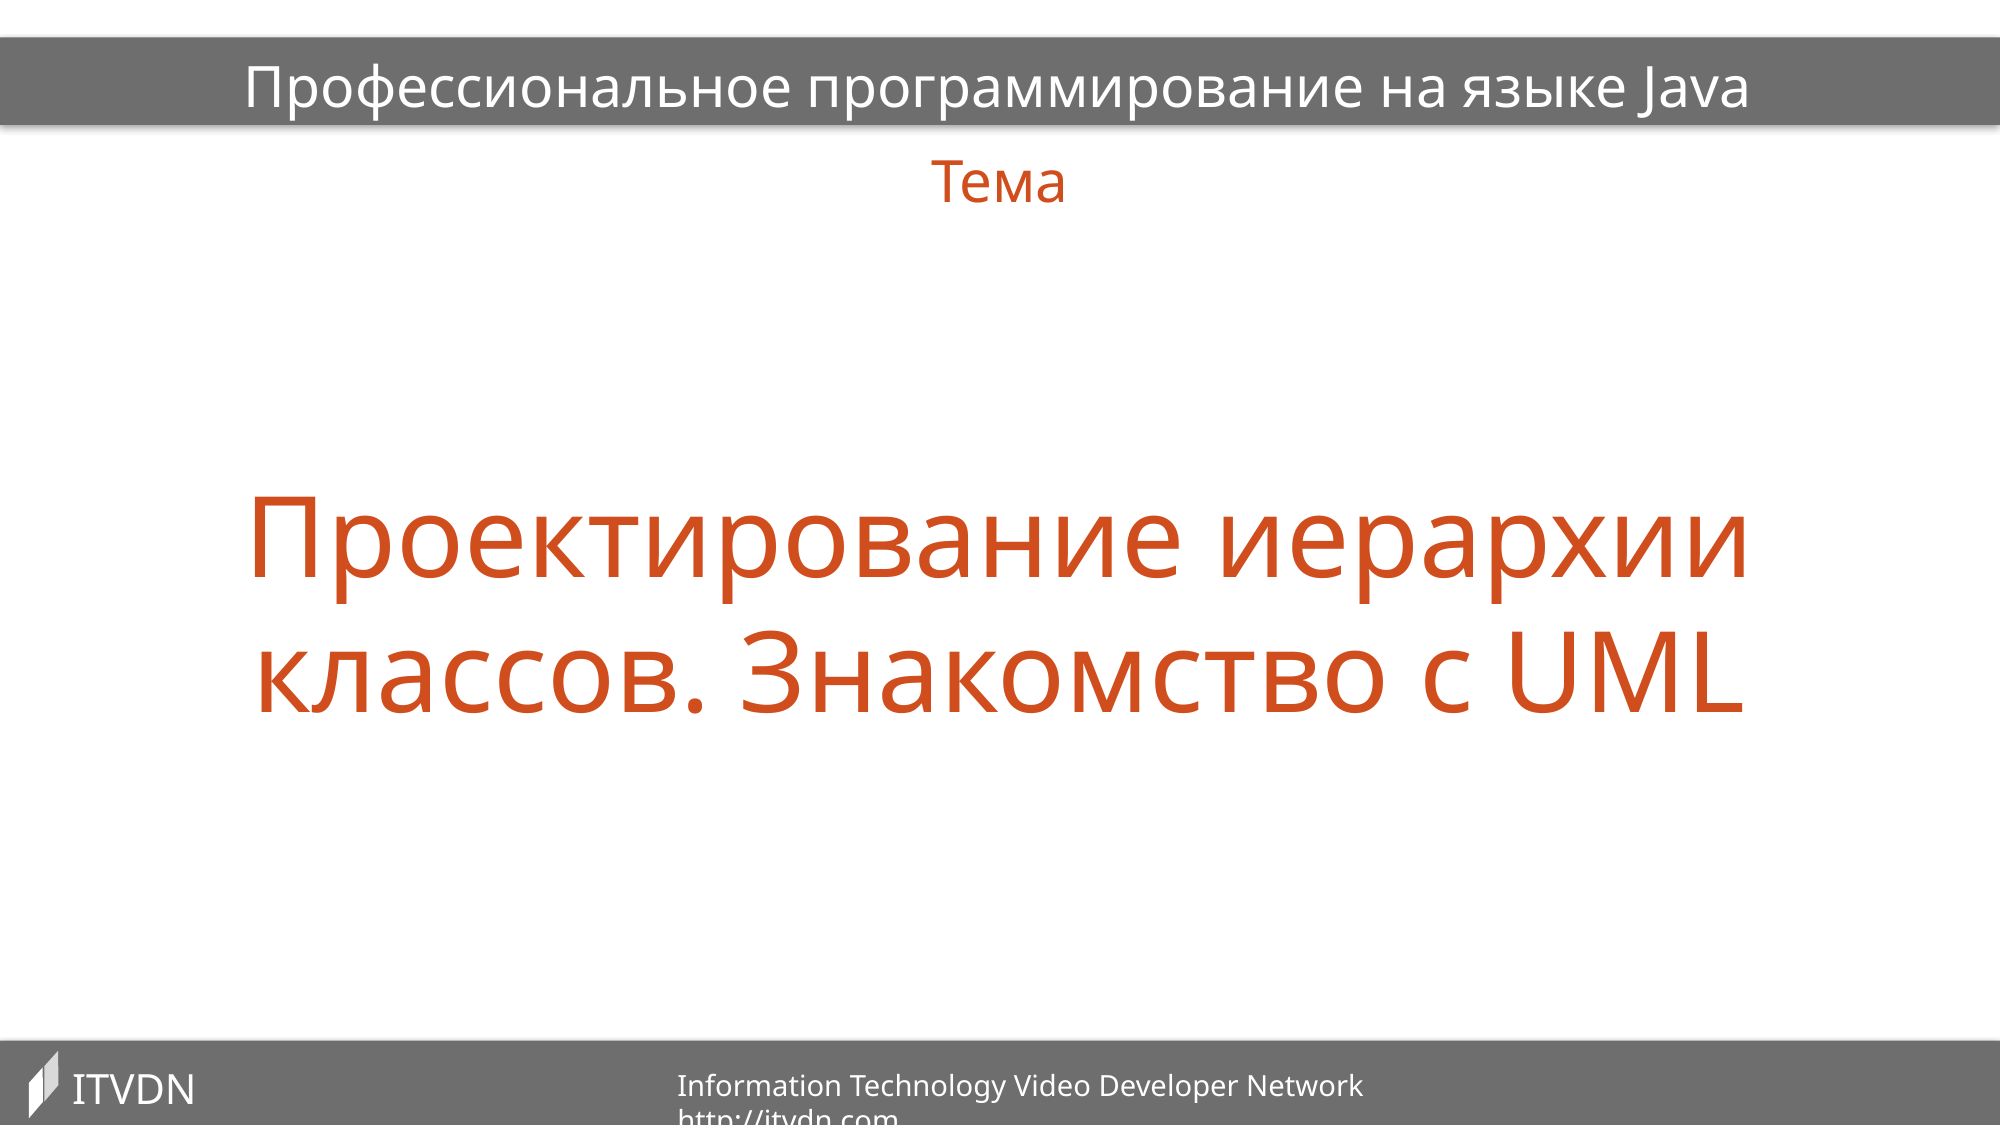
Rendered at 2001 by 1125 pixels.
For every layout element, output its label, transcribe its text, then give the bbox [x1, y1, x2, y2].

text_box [28, 1050, 59, 1119]
text_box Профессиональное программирование на языке Java [207, 37, 1788, 132]
text_box [0, 1037, 2000, 1125]
text_box Information Technology Video Developer Network http://itvdn.com [662, 1059, 1963, 1125]
text_box ITVDN [63, 1055, 212, 1120]
text_box [0, 34, 2000, 128]
text_box Проектирование иерархии классов. Знакомство с UML [61, 449, 1938, 750]
text_box Тема [324, 138, 1675, 225]
